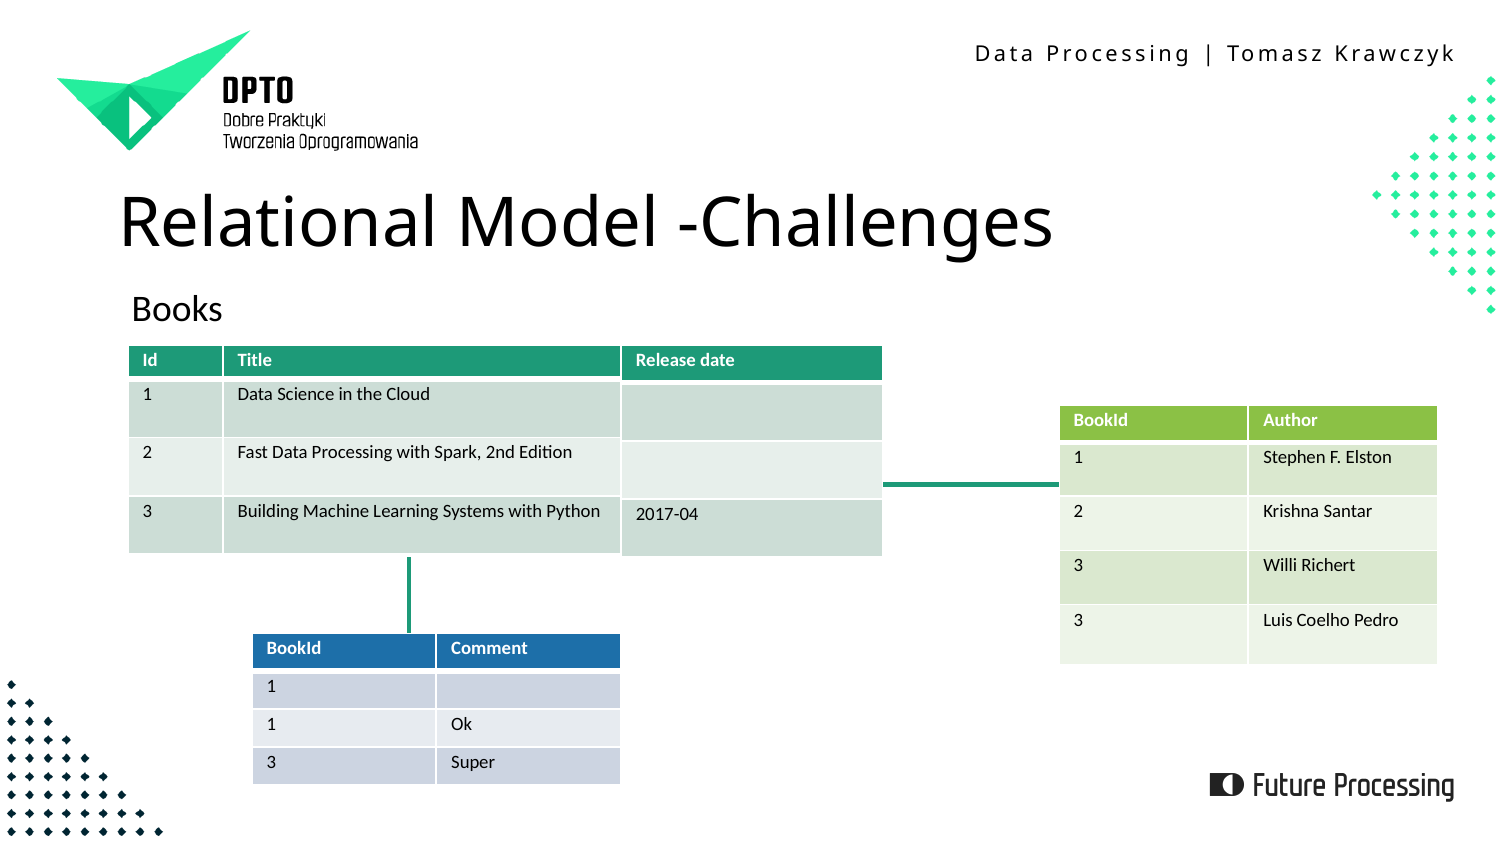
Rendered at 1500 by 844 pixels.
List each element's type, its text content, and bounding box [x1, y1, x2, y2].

table_cell Super [437, 748, 620, 784]
table_cell Willi Richert [1249, 551, 1437, 604]
table_cell [622, 442, 882, 498]
table_header BookId [1060, 406, 1247, 440]
table_cell [437, 674, 620, 708]
table_cell 1 [253, 710, 435, 746]
picture [0, 620, 263, 844]
table_cell 3 [1060, 605, 1247, 664]
table_header Title [224, 346, 620, 376]
table_cell 2 [129, 438, 222, 495]
table_header Release date [622, 346, 882, 380]
table_cell 2 [1060, 497, 1247, 550]
table_header Comment [437, 634, 620, 668]
picture [1338, 0, 1500, 396]
table_cell Krishna Santar [1249, 497, 1437, 550]
table_header BookId [253, 634, 435, 668]
table_cell Luis Coelho Pedro [1249, 605, 1437, 664]
table_cell Building Machine Learning Systems with Python [224, 497, 620, 553]
table_cell Data Science in the Cloud [224, 382, 620, 437]
table_cell 3 [1060, 551, 1247, 604]
table_cell Ok [437, 710, 620, 746]
table_cell 1 [253, 674, 435, 708]
table_cell Stephen F. Elston [1249, 445, 1437, 495]
table_cell 1 [1060, 445, 1247, 495]
table_header Author [1249, 406, 1437, 440]
table_cell 3 [129, 497, 222, 553]
picture [1187, 750, 1476, 819]
picture [27, 5, 474, 198]
text_box Books [116, 276, 239, 337]
table_cell Fast Data Processing with Spark, 2nd Edition [224, 438, 620, 495]
table_cell 2017-04 [622, 500, 882, 556]
table_header Id [129, 346, 222, 376]
table_cell 1 [129, 382, 222, 437]
table_cell 3 [253, 748, 435, 784]
table_cell [622, 385, 882, 440]
title Relational Model -Challenges [103, 179, 1397, 269]
